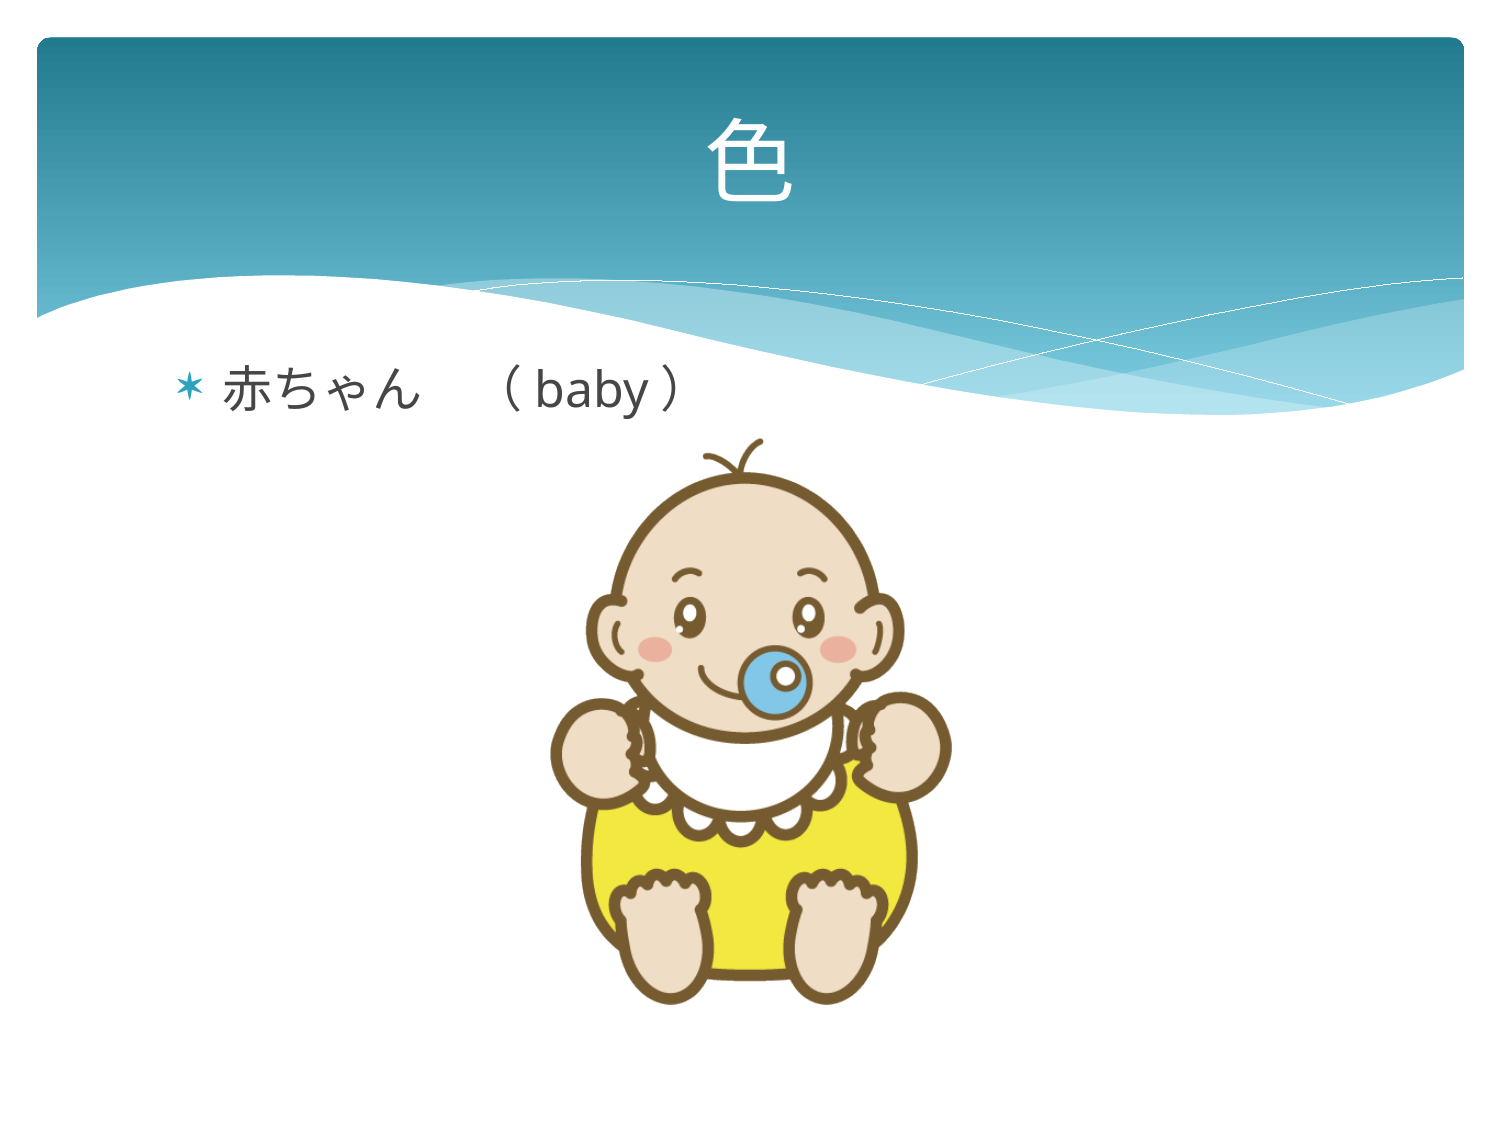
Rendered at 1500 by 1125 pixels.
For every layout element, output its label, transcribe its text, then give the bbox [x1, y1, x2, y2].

list 赤ちゃん （baby） [162, 350, 790, 455]
title 色 [75, 55, 1425, 261]
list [550, 438, 952, 1006]
